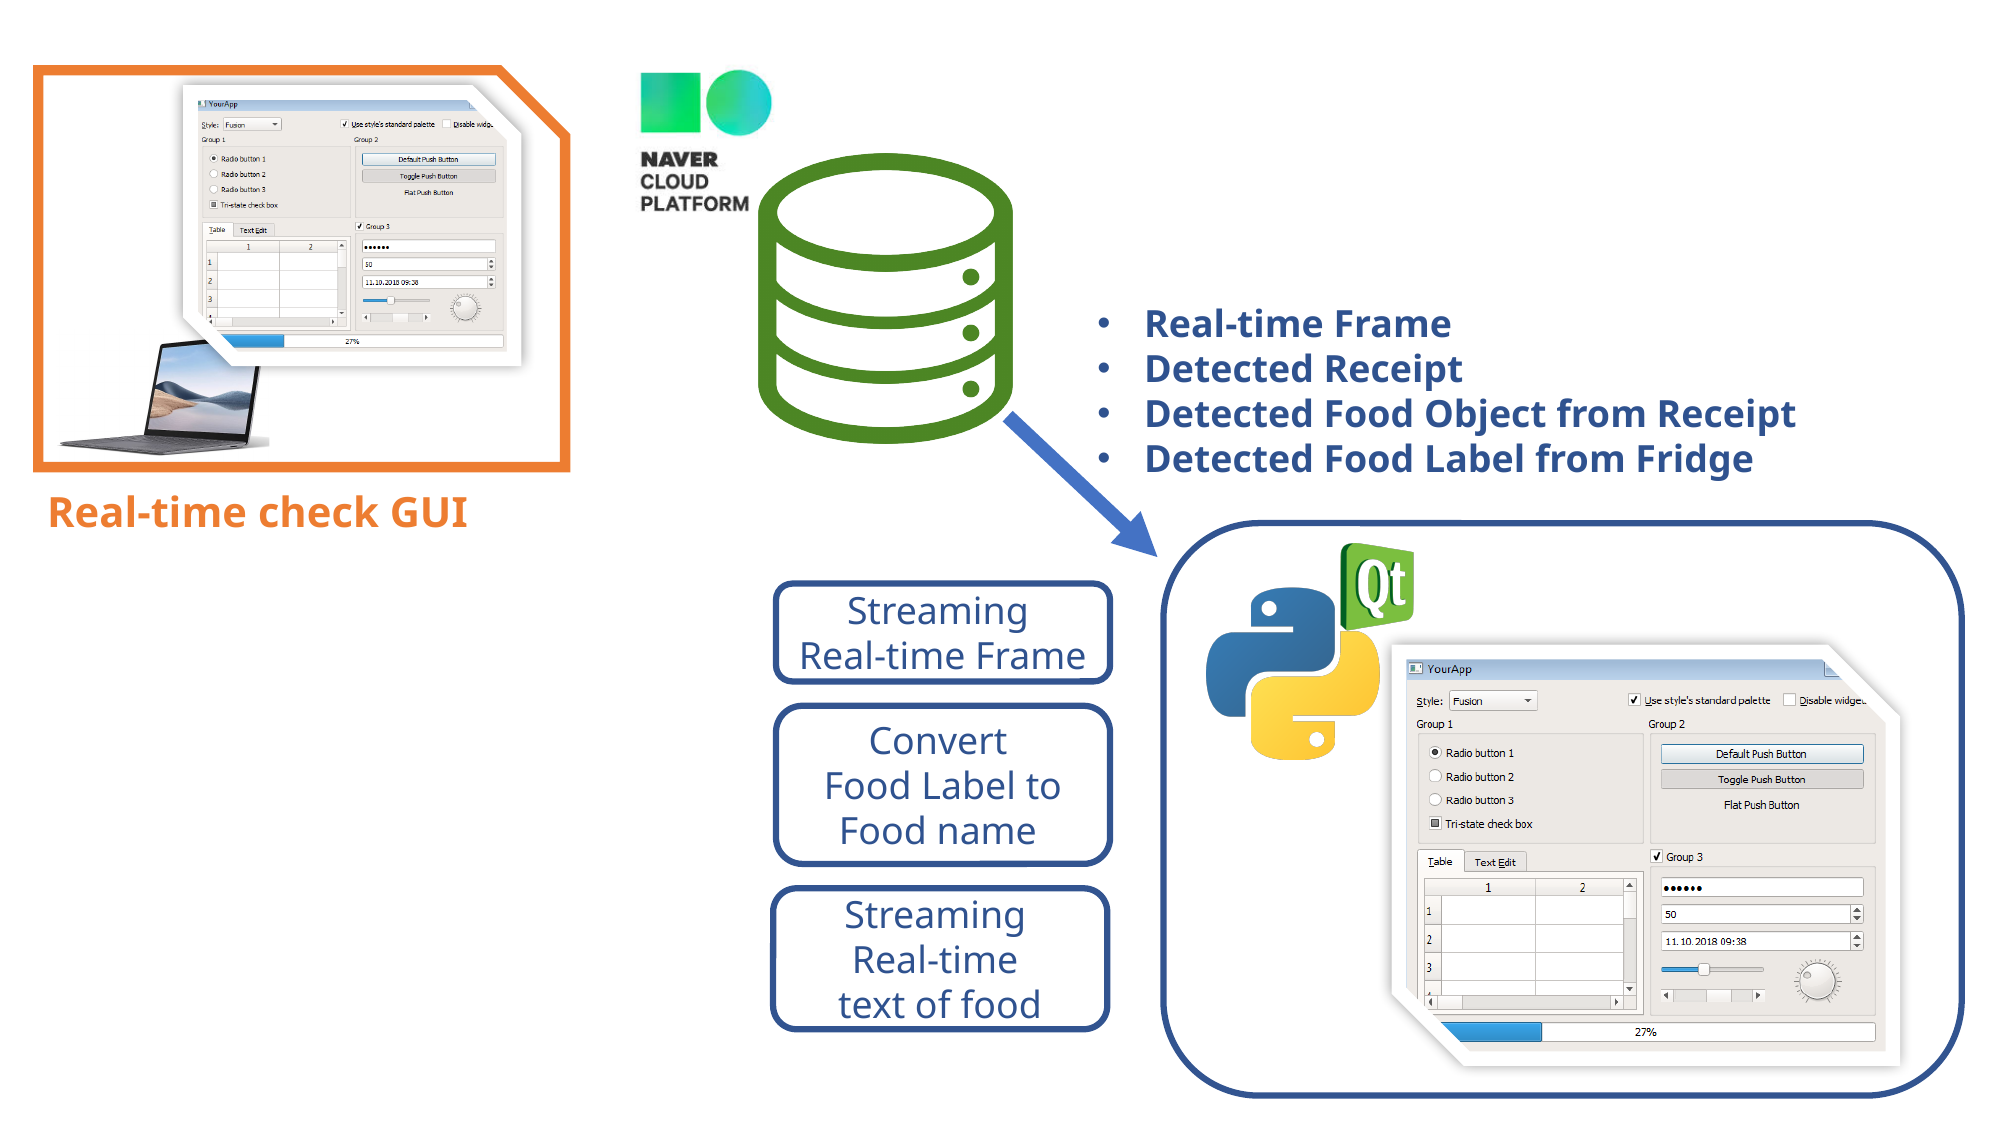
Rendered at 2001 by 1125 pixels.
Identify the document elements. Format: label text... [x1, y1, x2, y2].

text_box Real-time Frame Detected Receipt Detected Food Object from Receipt Detected Food Label from Fridge [1082, 292, 1869, 487]
picture [602, 40, 1013, 444]
text_box Convert Food Label to Food name [774, 704, 1112, 865]
picture [1205, 543, 1893, 1059]
text_box [1162, 522, 1963, 1097]
text_box Streaming Real-time text of food [772, 887, 1109, 1031]
text_box Streaming Real-time Frame [774, 582, 1112, 683]
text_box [1007, 416, 1158, 558]
text_box [37, 69, 567, 469]
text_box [56, 92, 515, 463]
text_box Real-time check GUI [32, 478, 483, 544]
